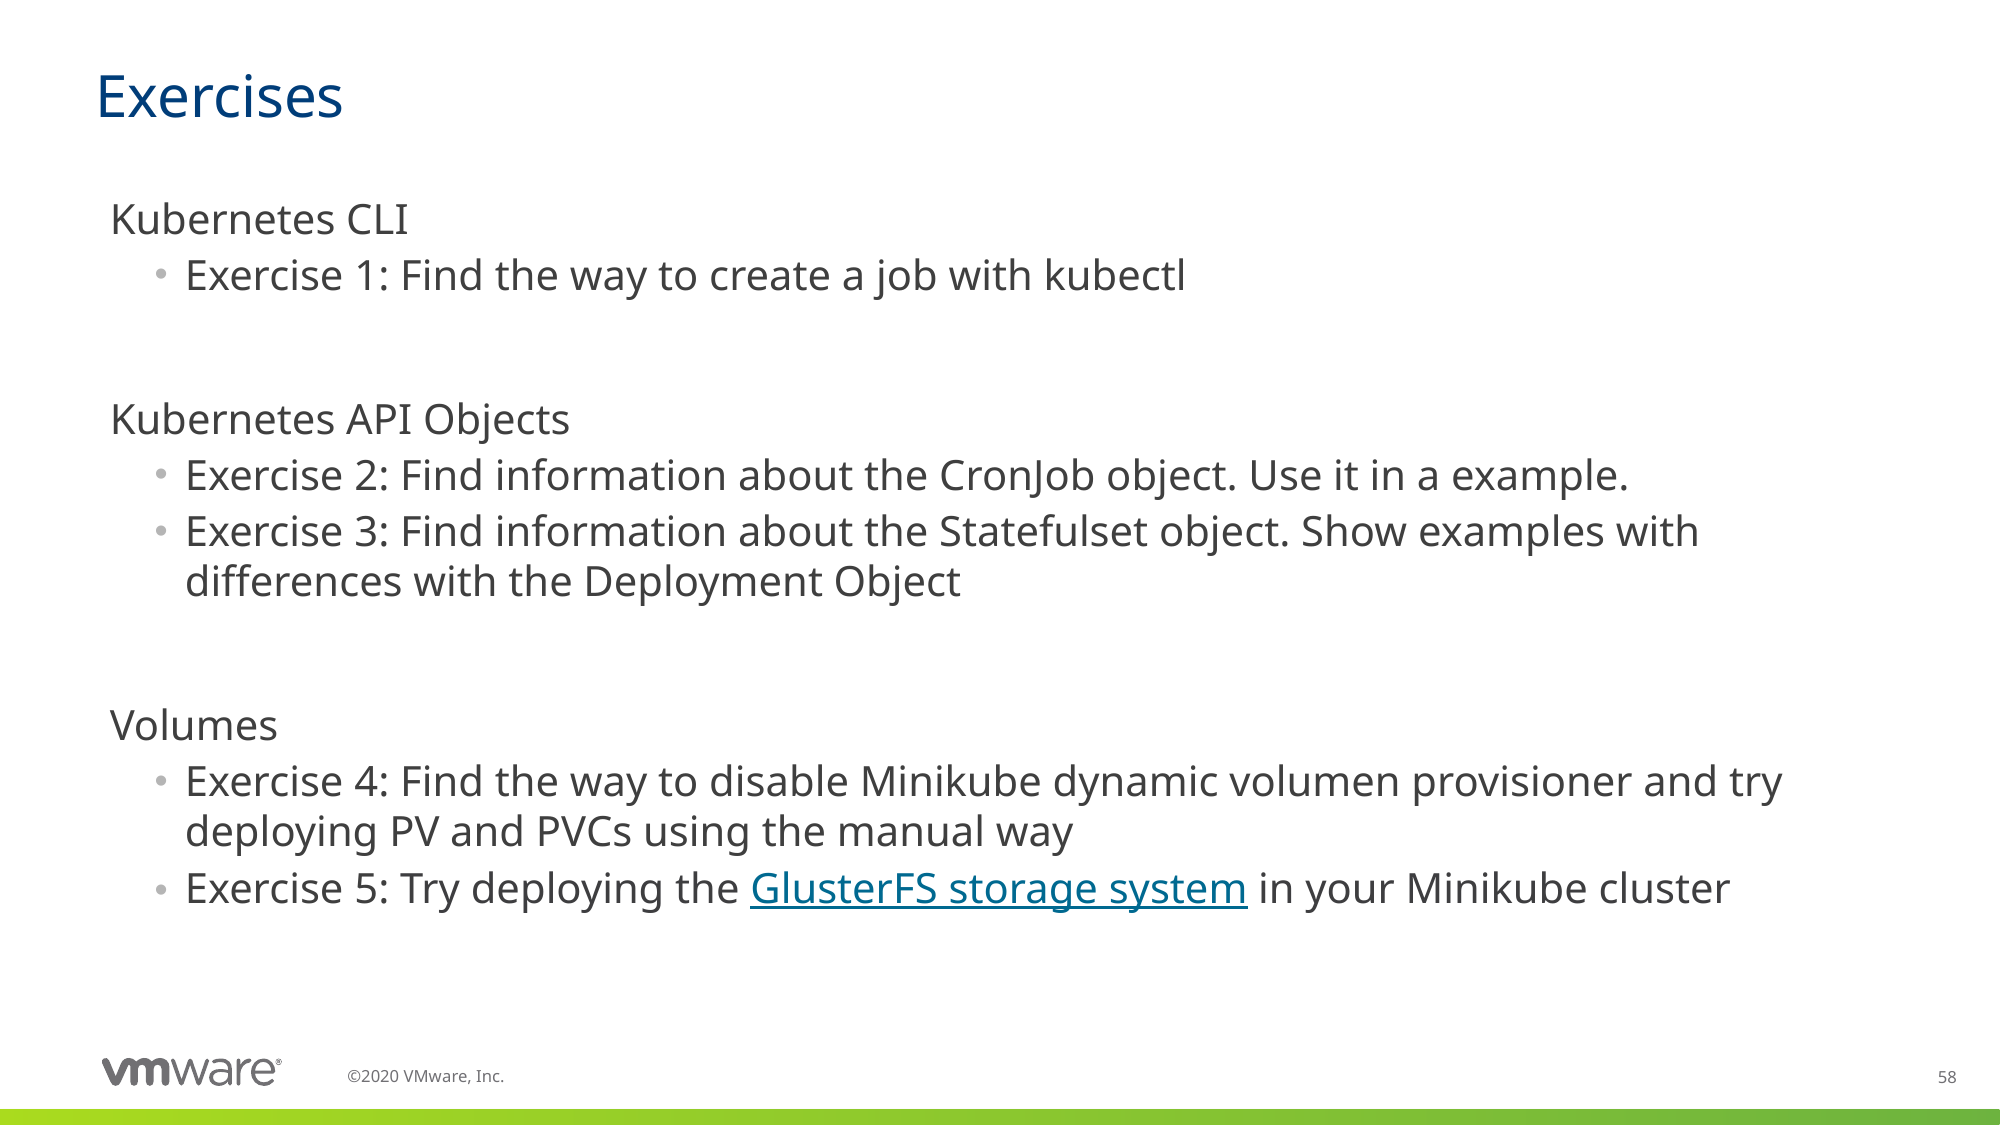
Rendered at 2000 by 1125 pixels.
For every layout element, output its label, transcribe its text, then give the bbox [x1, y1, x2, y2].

title Exercises [95, 67, 1900, 131]
text_box Kubernetes CLI Exercise 1: Find the way to create a job with kubectl Kubernetes API Objects Exercise 2: Find information about the CronJob object. Use it in a example. Exercise 3: Find information about the Statefulset object. Show examples with differences with the Deployment Object Volumes Exercise 4: Find the way to disable Minikube dynamic volumen provisioner and try deploying PV and PVCs using the manual way Exercise 5: Try deploying the GlusterFS storage system in your Minikube cluster [95, 185, 1894, 1012]
